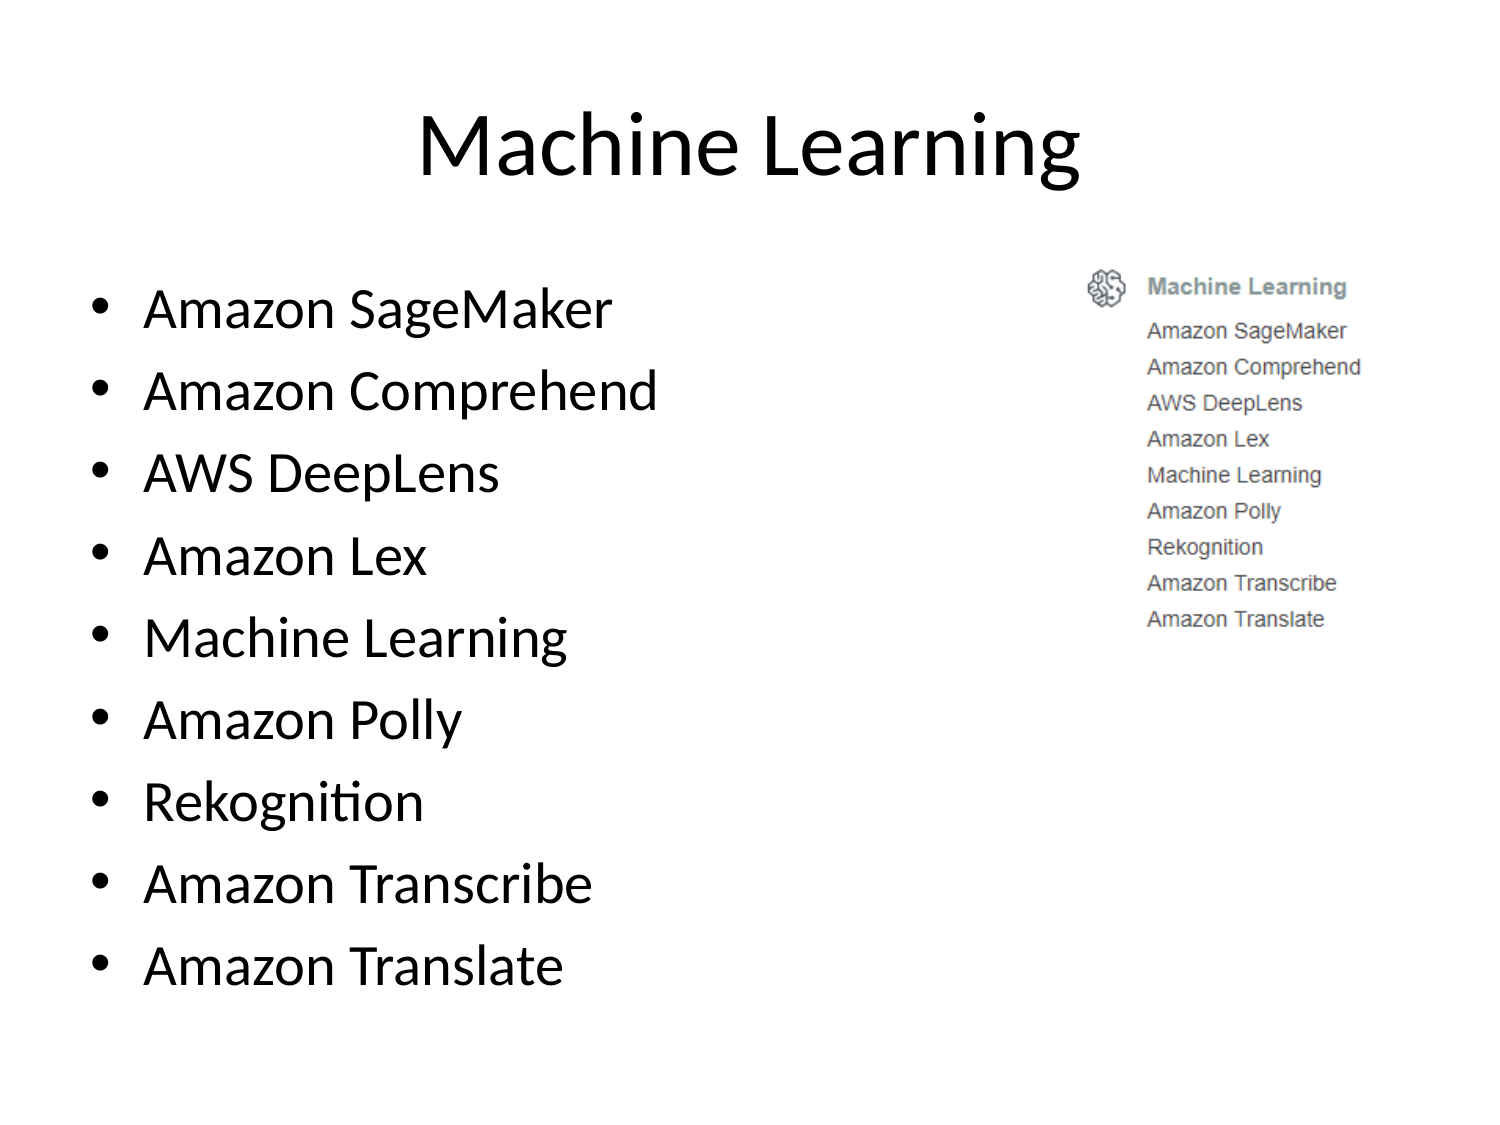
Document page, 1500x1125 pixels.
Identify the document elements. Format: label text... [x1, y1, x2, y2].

list Amazon SageMaker Amazon Comprehend AWS DeepLens Amazon Lex Machine Learning Amazon Polly Rekognition Amazon Transcribe Amazon Translate [75, 262, 1425, 1005]
title Machine Learning [75, 45, 1425, 233]
picture [1074, 262, 1432, 638]
